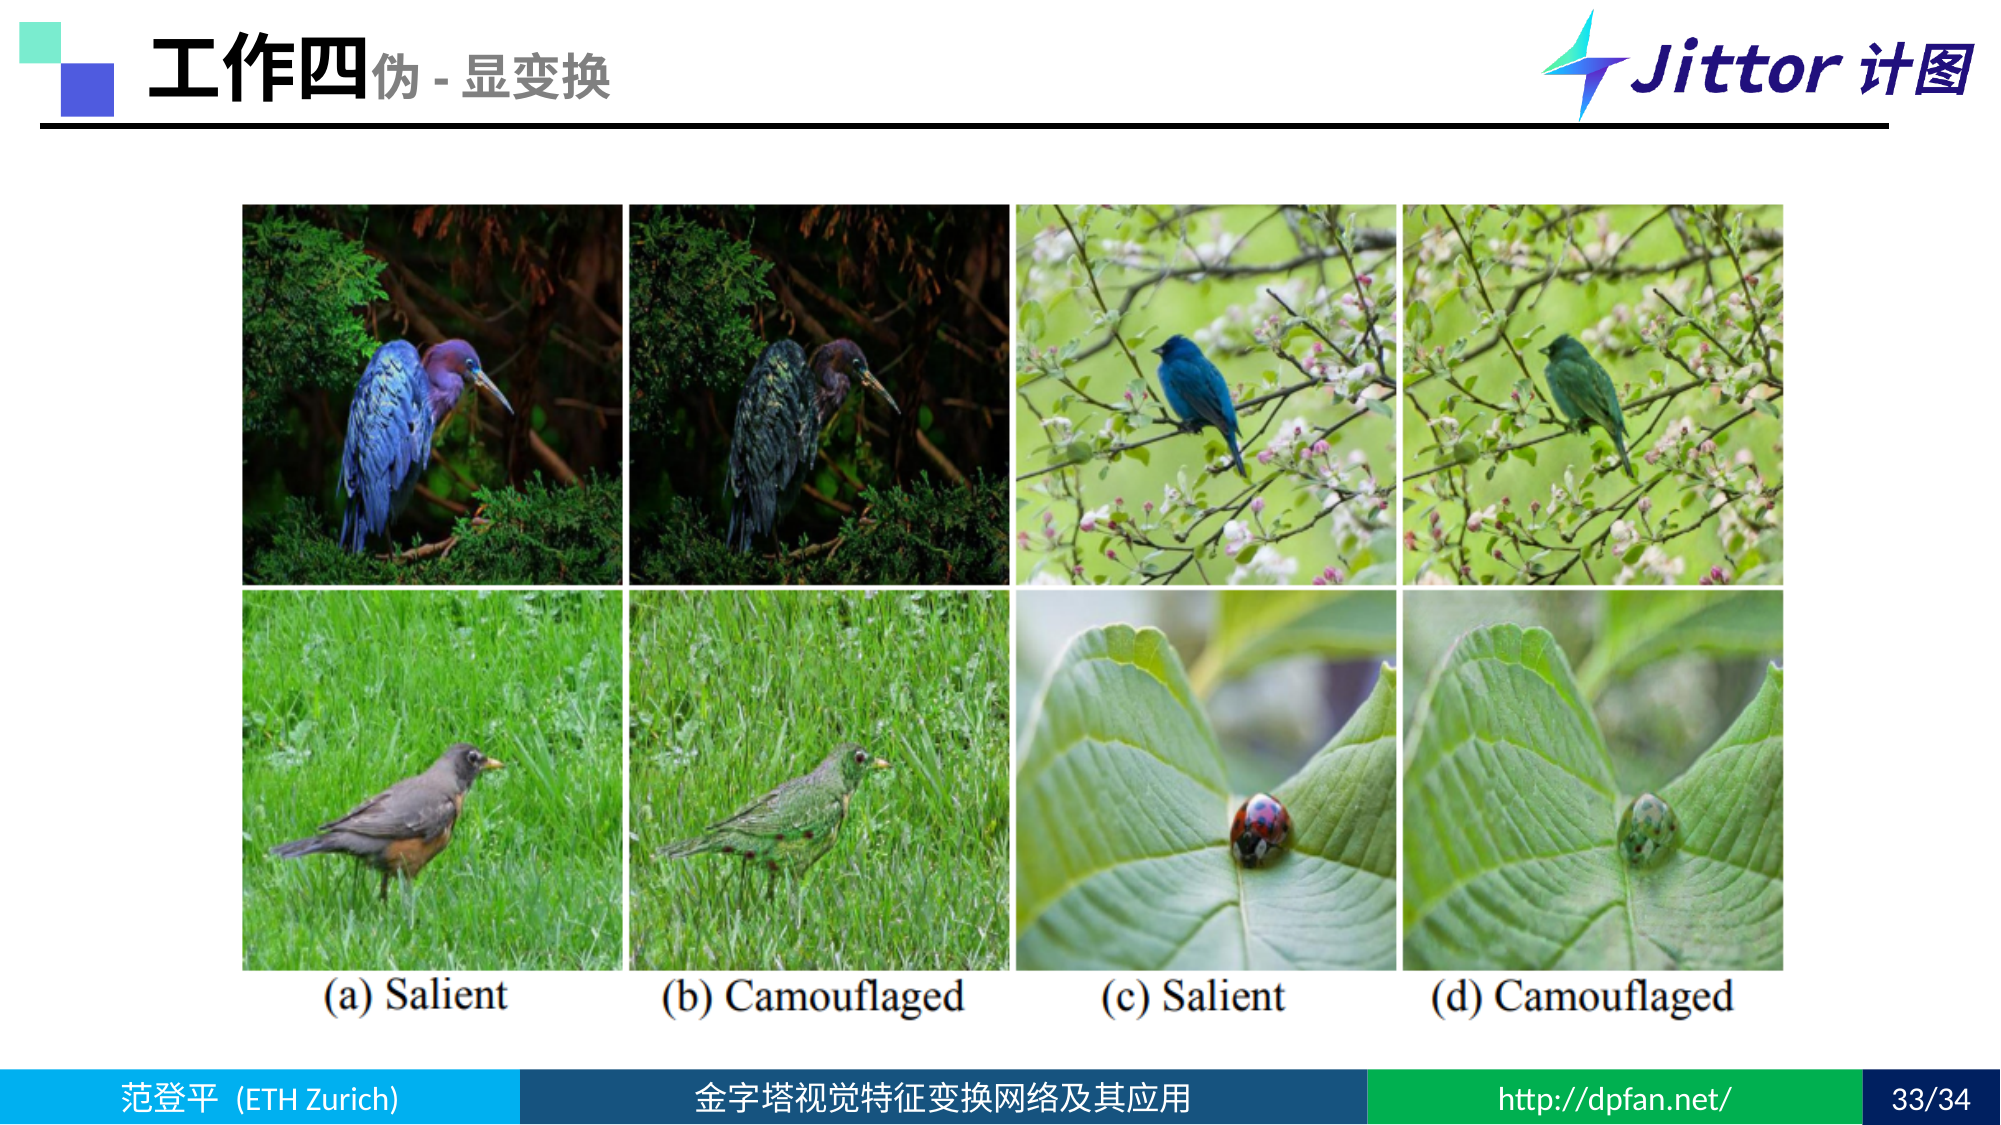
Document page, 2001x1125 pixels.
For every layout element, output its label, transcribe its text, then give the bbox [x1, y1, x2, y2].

picture [1453, 3, 2001, 126]
text_box 工作四伪-显变换 [98, 0, 659, 119]
picture [218, 190, 1795, 1032]
